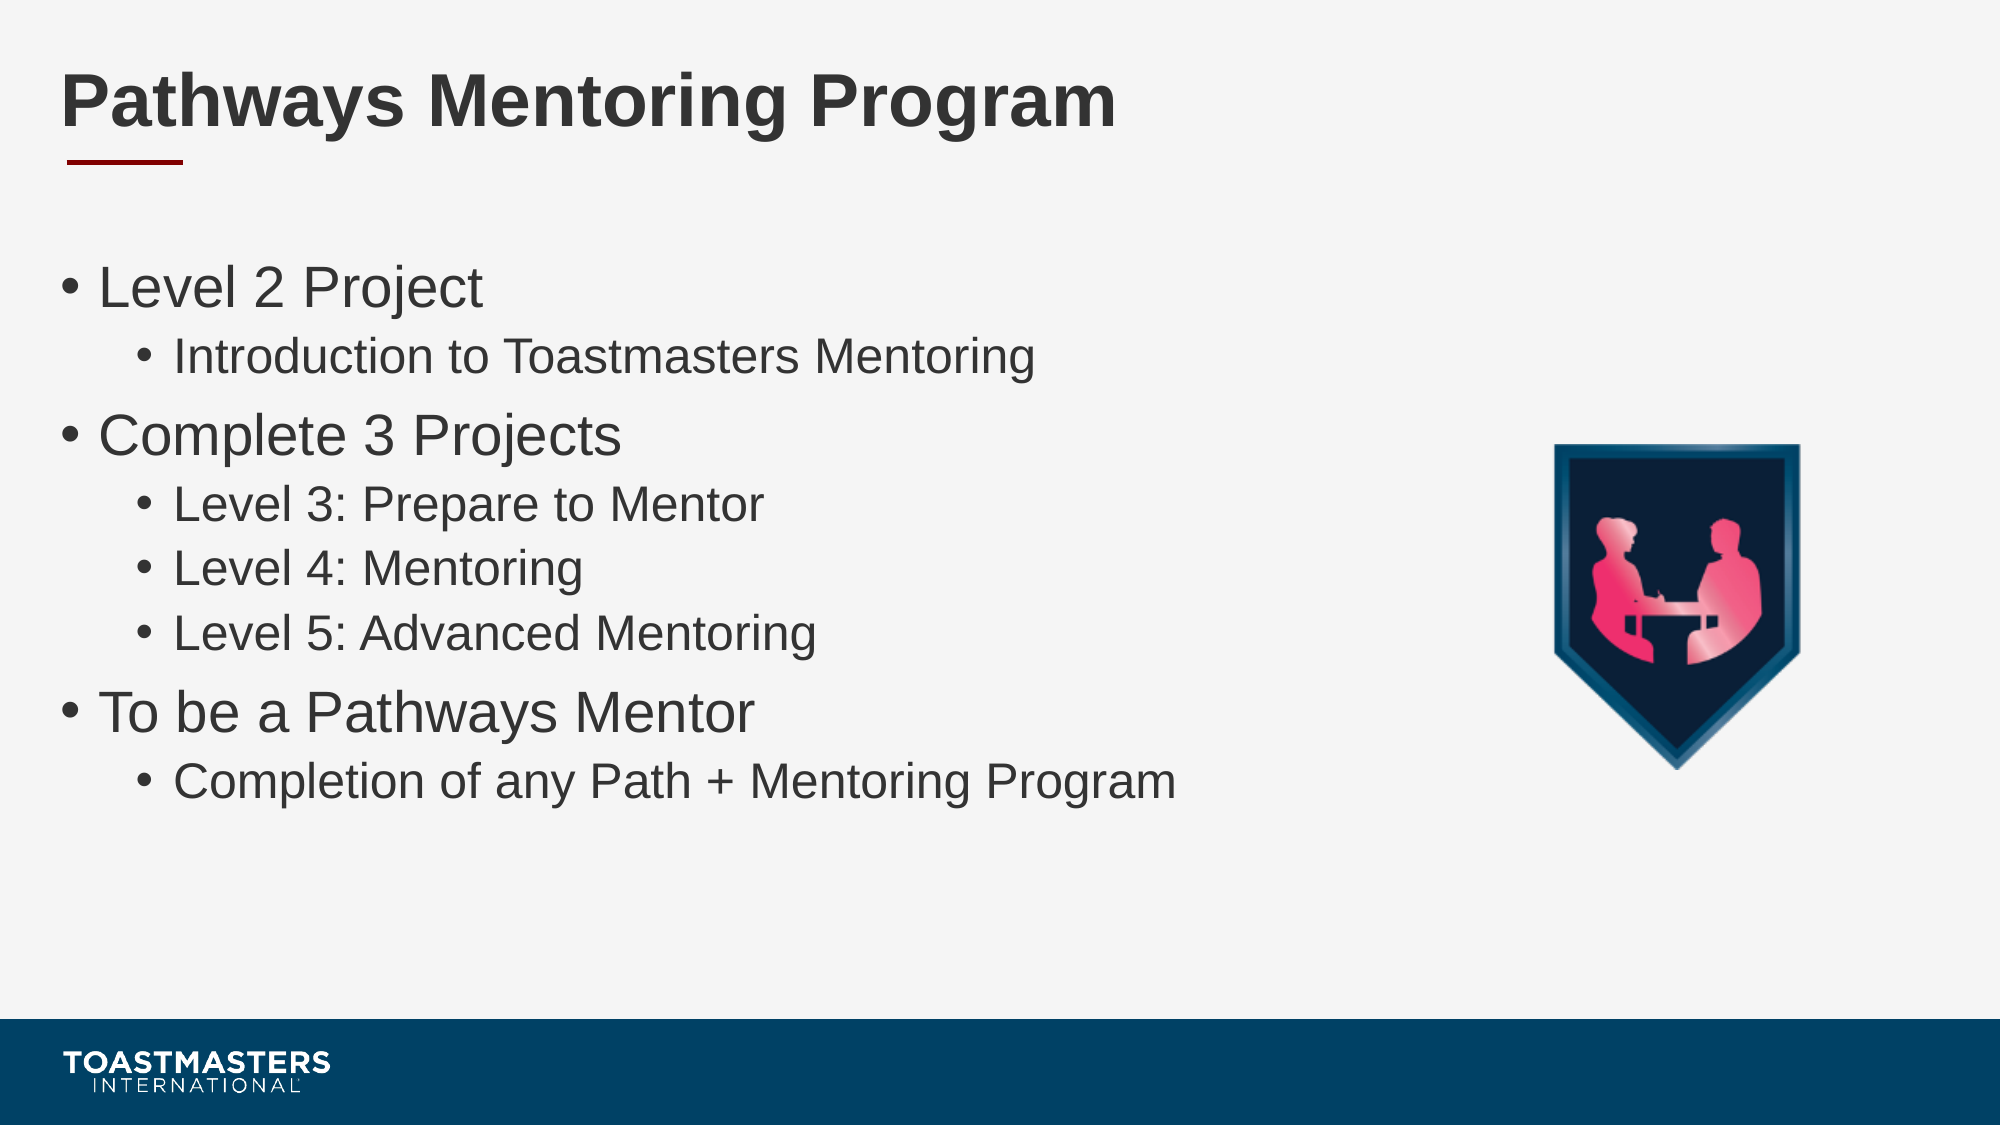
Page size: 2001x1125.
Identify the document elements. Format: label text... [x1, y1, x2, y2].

picture [51, 1036, 343, 1103]
picture [1514, 444, 1841, 770]
title Pathways Mentoring Program [45, 48, 1957, 155]
list Level 2 Project Introduction to Toastmasters Mentoring Complete 3 Projects Level 3: Prepare to Mentor Level 4: Mentoring Level 5: Advanced Mentoring To be a Pathways Mentor Completion of any Path + Mentoring Program [45, 249, 1957, 965]
